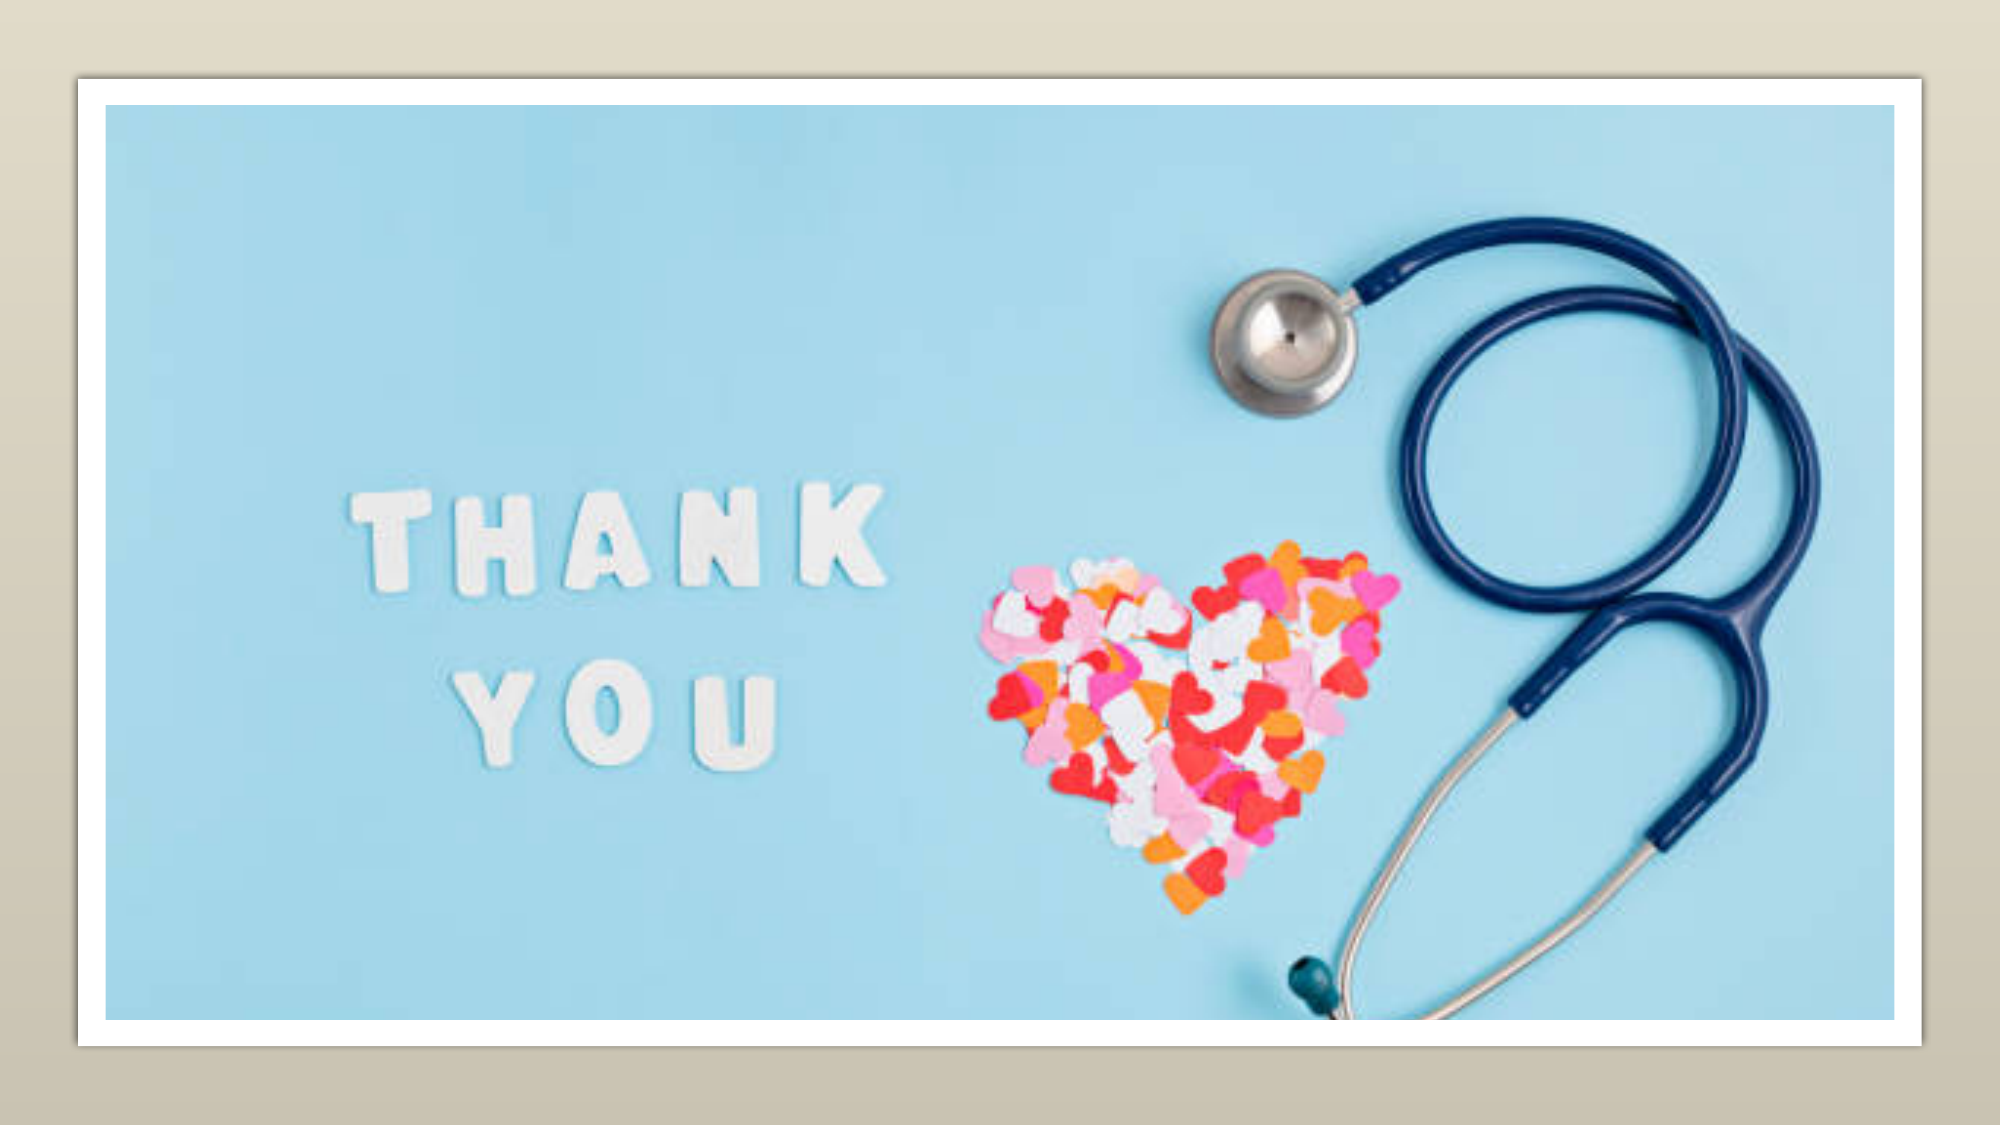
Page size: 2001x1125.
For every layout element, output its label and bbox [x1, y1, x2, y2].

picture [105, 105, 1895, 1020]
text_box [78, 78, 1922, 1047]
text_box [0, 0, 2000, 1125]
